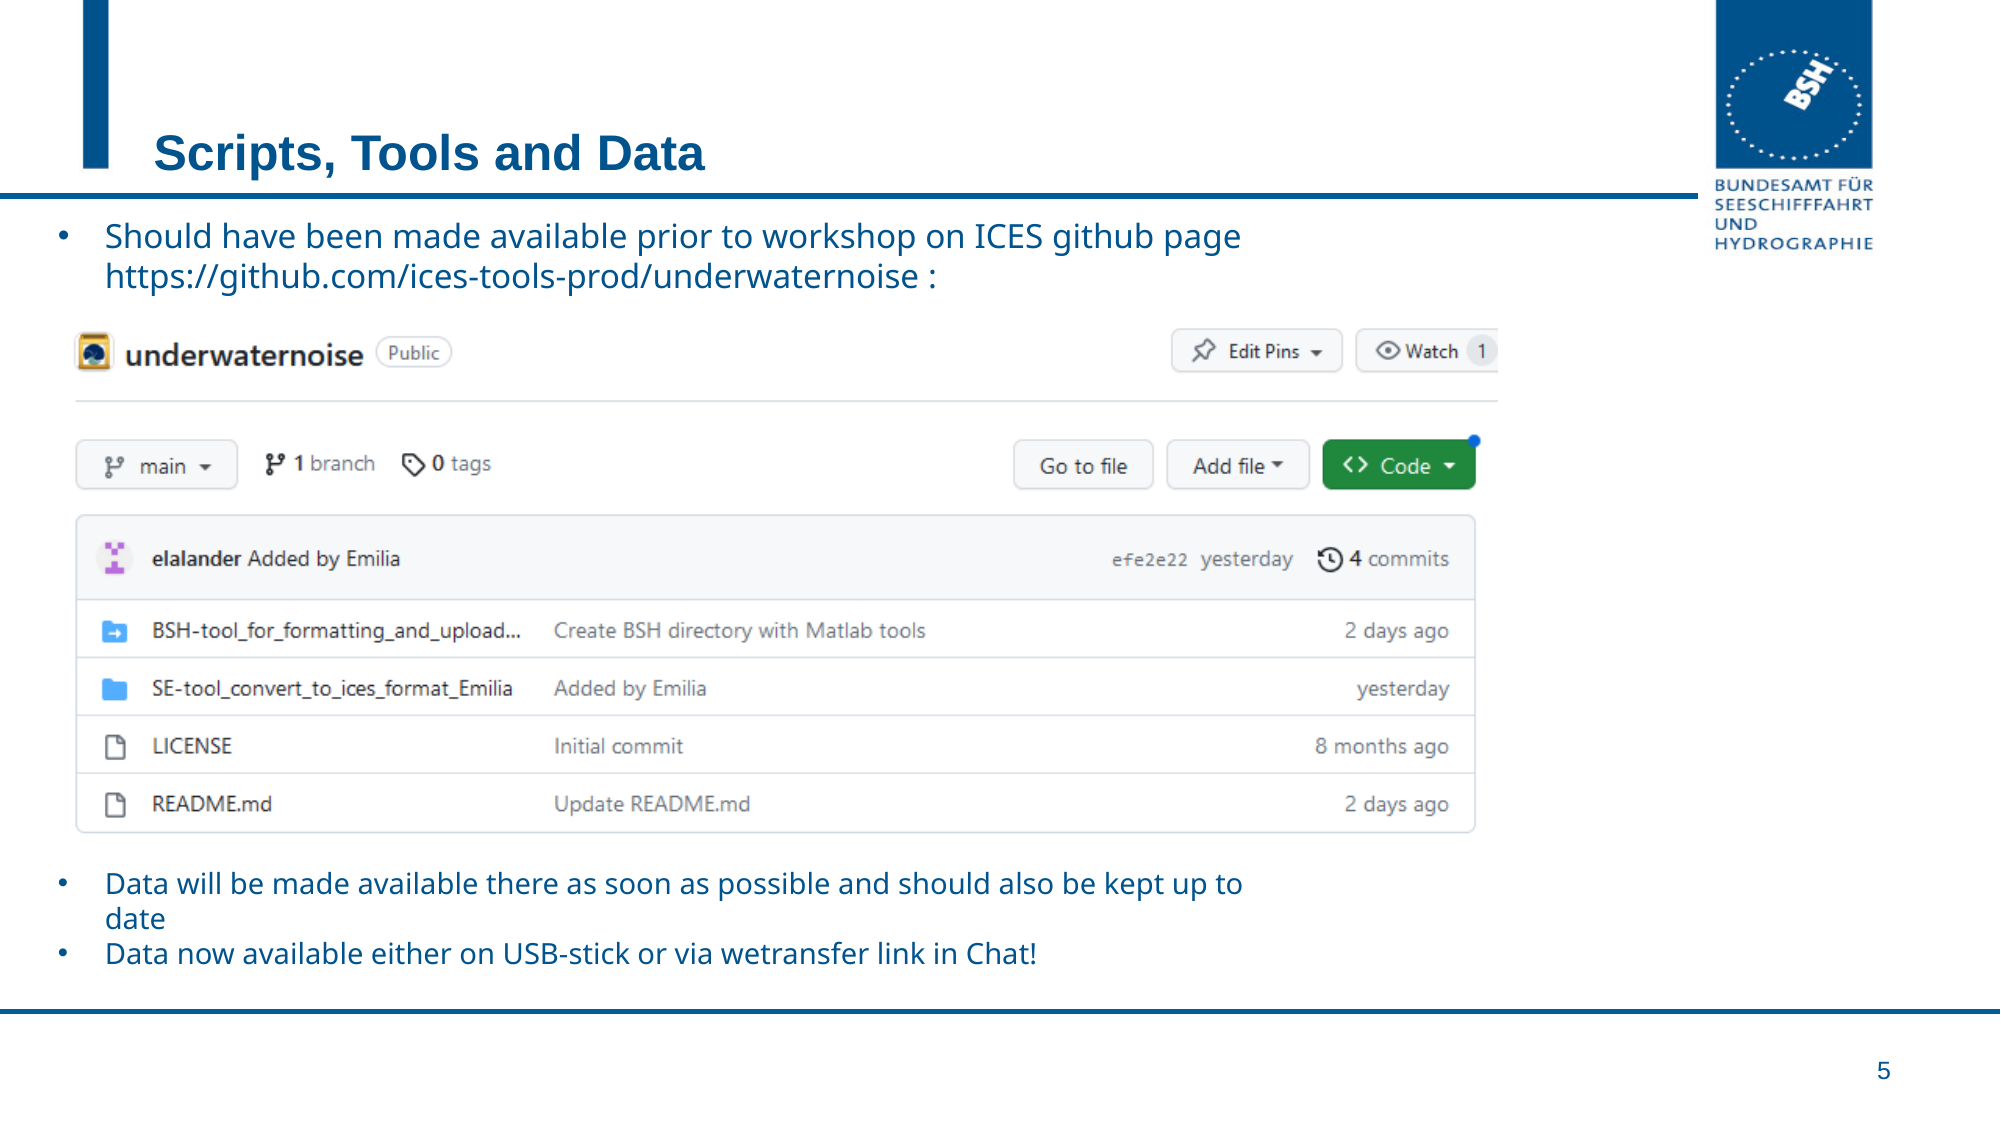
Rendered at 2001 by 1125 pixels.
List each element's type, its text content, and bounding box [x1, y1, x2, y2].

text_box Data will be made available there as soon as possible and should also be kept up to date Data now available either on USB-stick or via wetransfer link in Chat! [43, 857, 1277, 978]
slide_number 5 [1489, 1046, 1907, 1092]
text_box Should have been made available prior to workshop on ICES github page https://github.com/ices-tools-prod/underwaternoise : [43, 208, 1591, 303]
title Scripts, Tools and Data [138, 112, 1479, 188]
picture [0, 0, 2000, 847]
